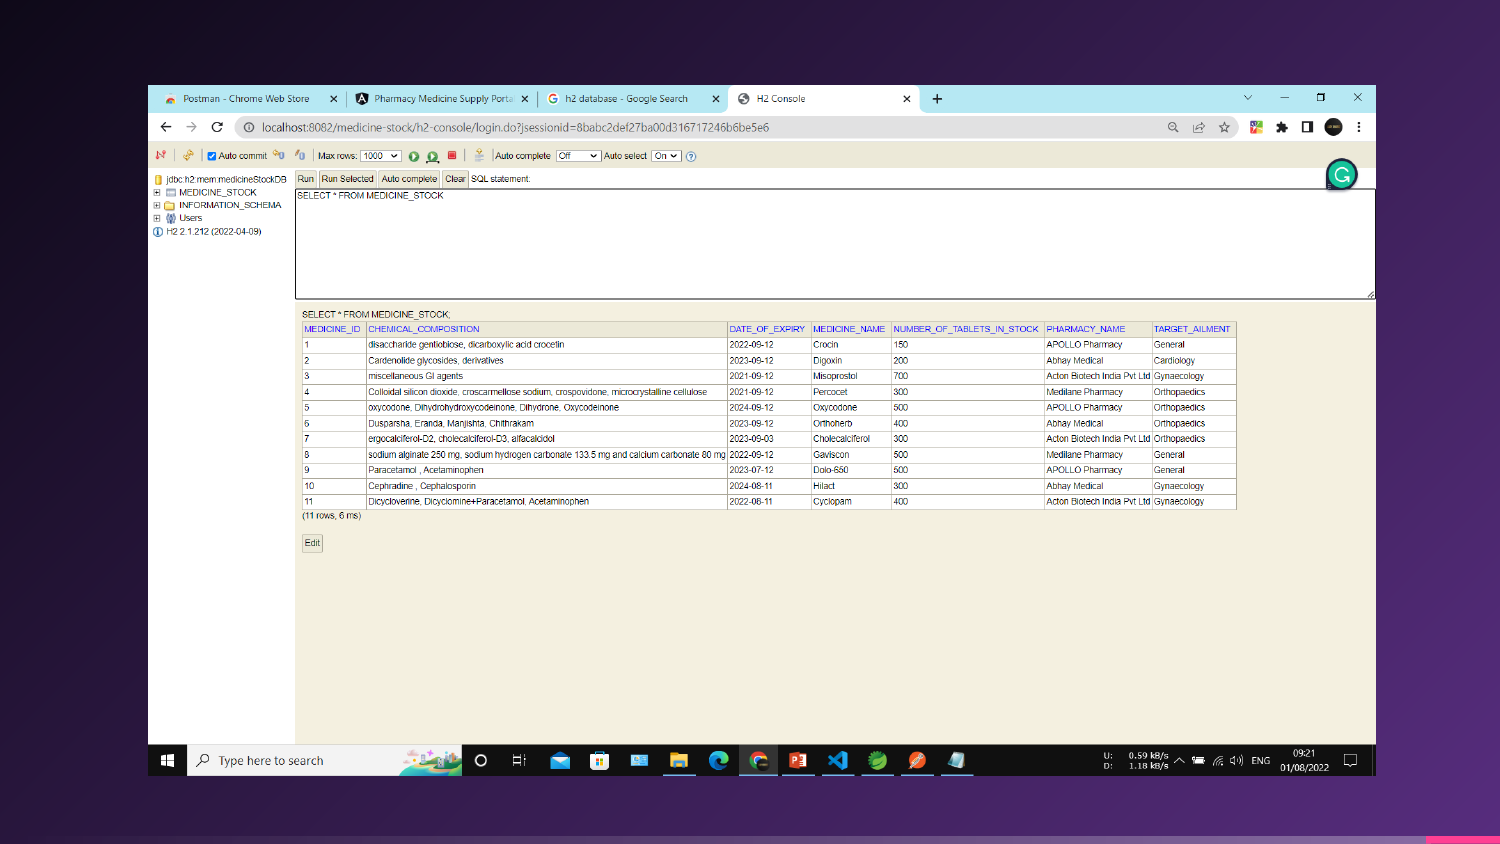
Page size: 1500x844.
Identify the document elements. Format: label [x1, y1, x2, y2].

picture [148, 85, 1377, 777]
